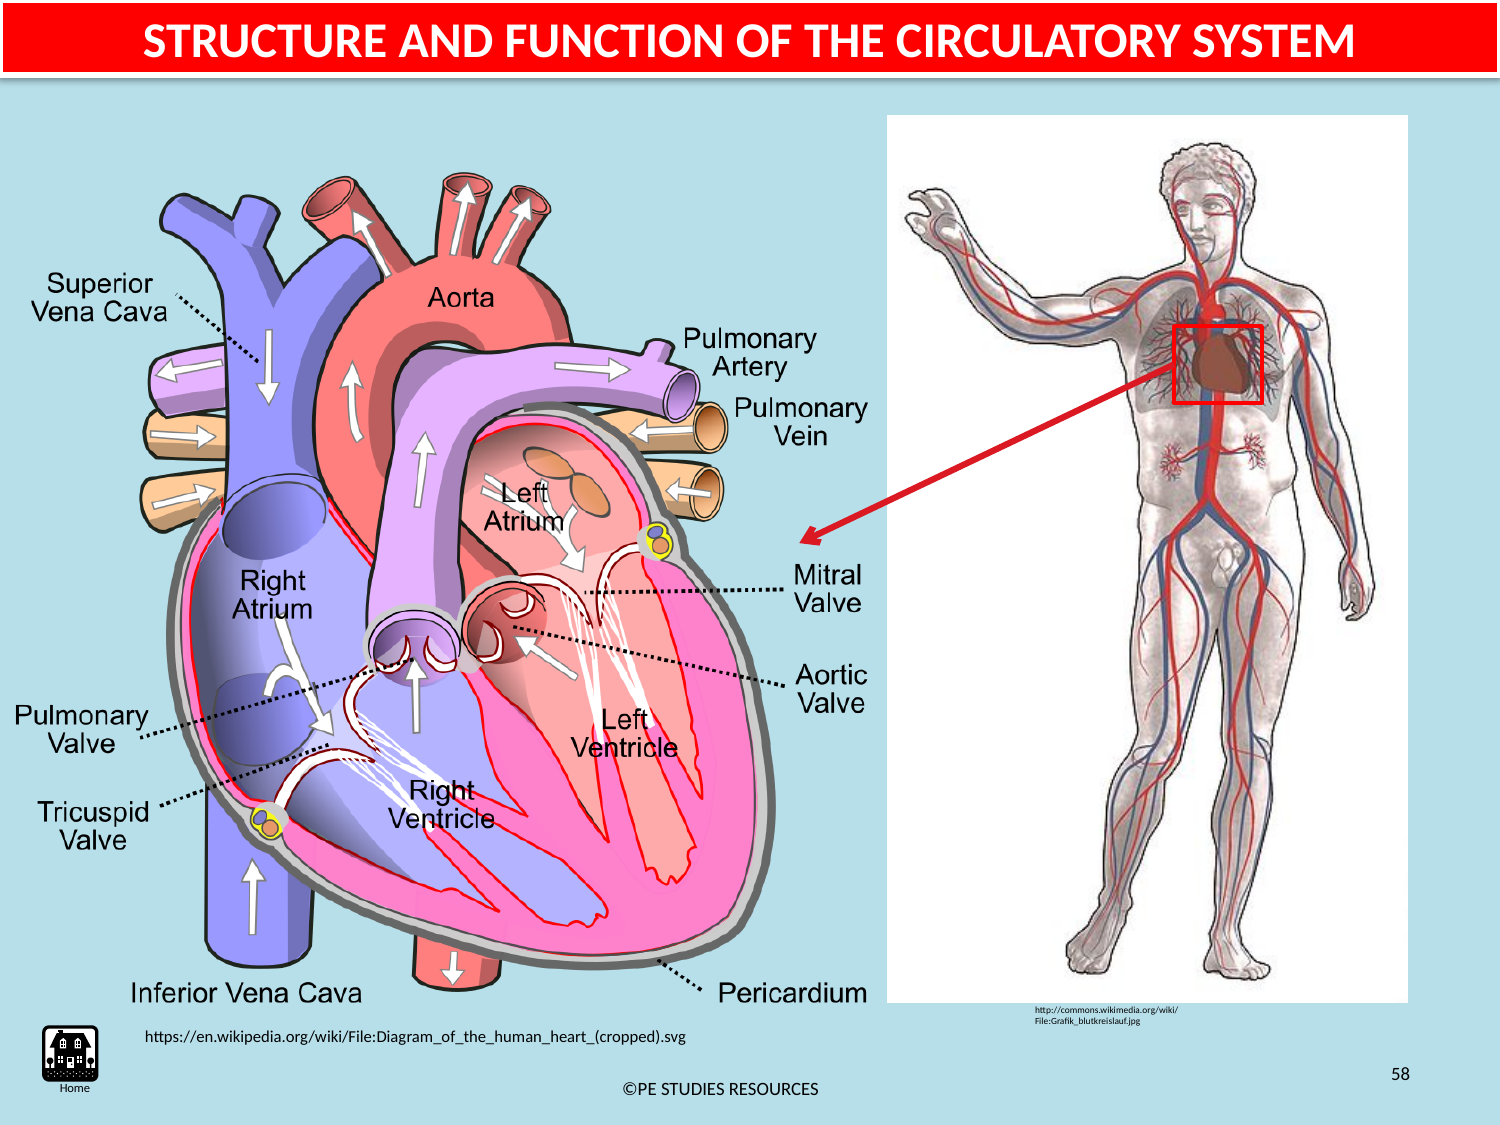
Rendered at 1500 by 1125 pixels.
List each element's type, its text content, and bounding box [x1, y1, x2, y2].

text_box 58 [1074, 1042, 1425, 1103]
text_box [918, 364, 1175, 544]
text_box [23, 1062, 127, 1103]
text_box Structure and function of The CIRCULATORY system [0, 0, 1500, 78]
picture [0, 115, 1408, 1053]
footer ©PE STUDIES RESOURCES [482, 1057, 958, 1118]
text_box http://commons.wikimedia.org/wiki/File:Grafik_blutkreislauf.jpg [1020, 1011, 1297, 1034]
